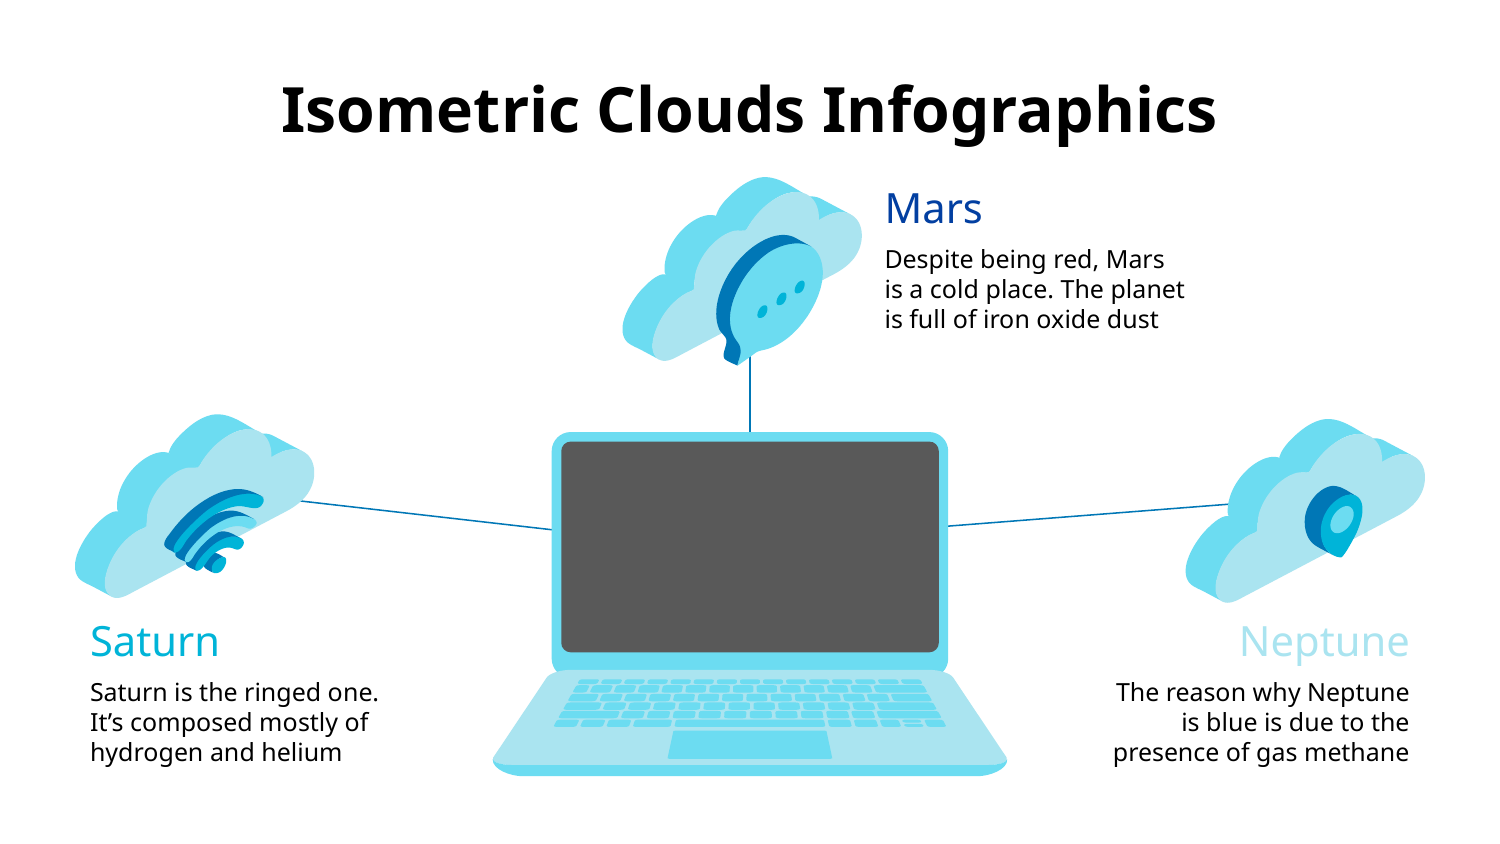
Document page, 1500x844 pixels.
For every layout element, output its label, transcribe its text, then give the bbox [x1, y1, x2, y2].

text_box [1090, 609, 1426, 777]
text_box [1013, 498, 1180, 542]
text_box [1185, 418, 1426, 603]
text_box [490, 431, 1010, 777]
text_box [869, 176, 1205, 345]
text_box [622, 176, 862, 366]
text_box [74, 414, 315, 599]
title Isometric Clouds Infographics [75, 67, 1425, 147]
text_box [74, 609, 410, 777]
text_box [318, 491, 485, 553]
